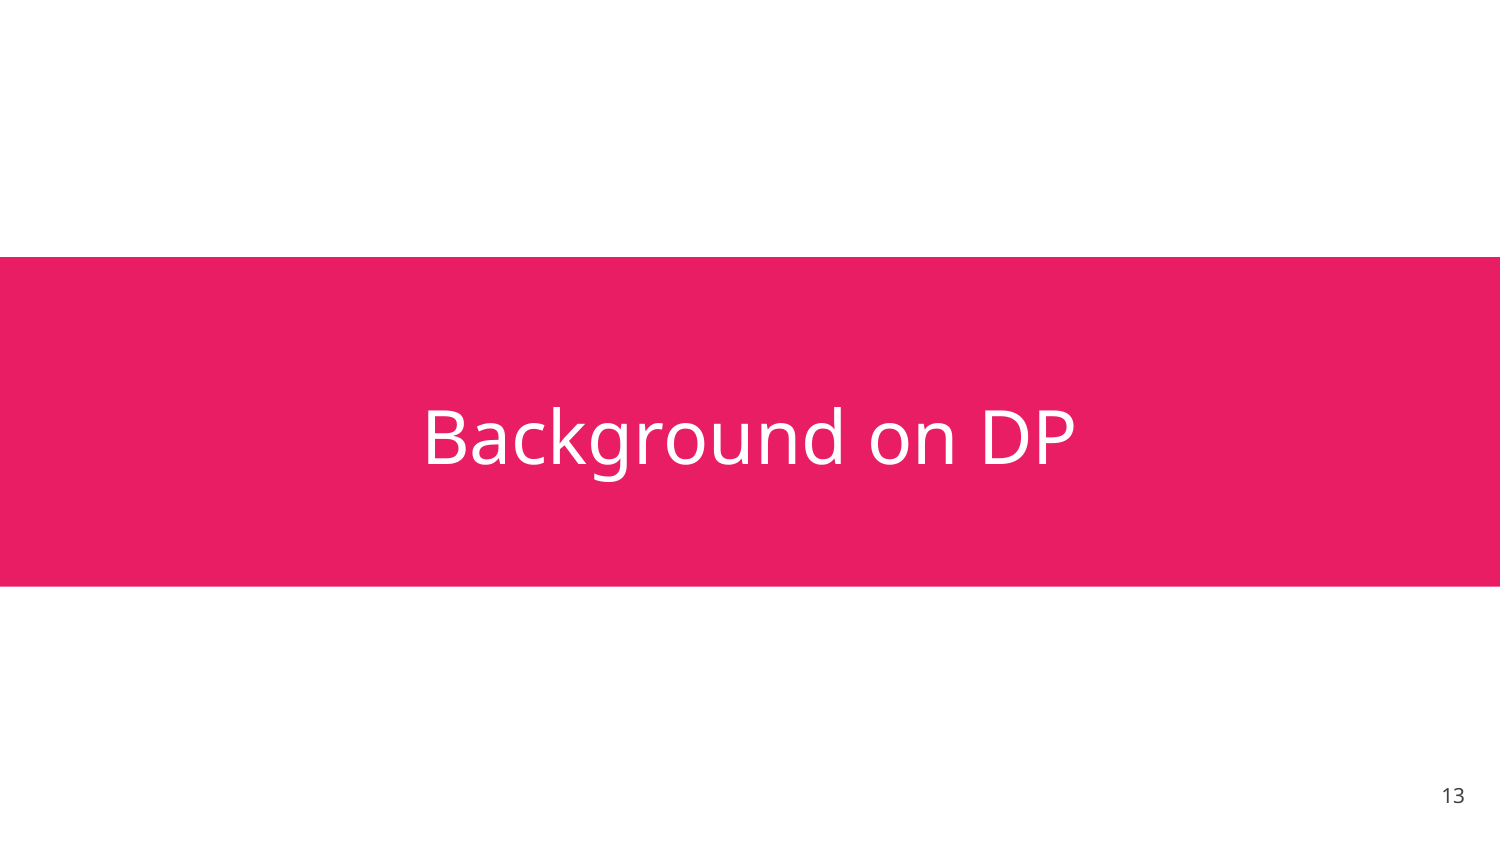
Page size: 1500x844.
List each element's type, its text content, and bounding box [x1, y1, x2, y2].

title Background on DP [70, 309, 1430, 559]
slide_number ‹#› [1389, 764, 1480, 830]
